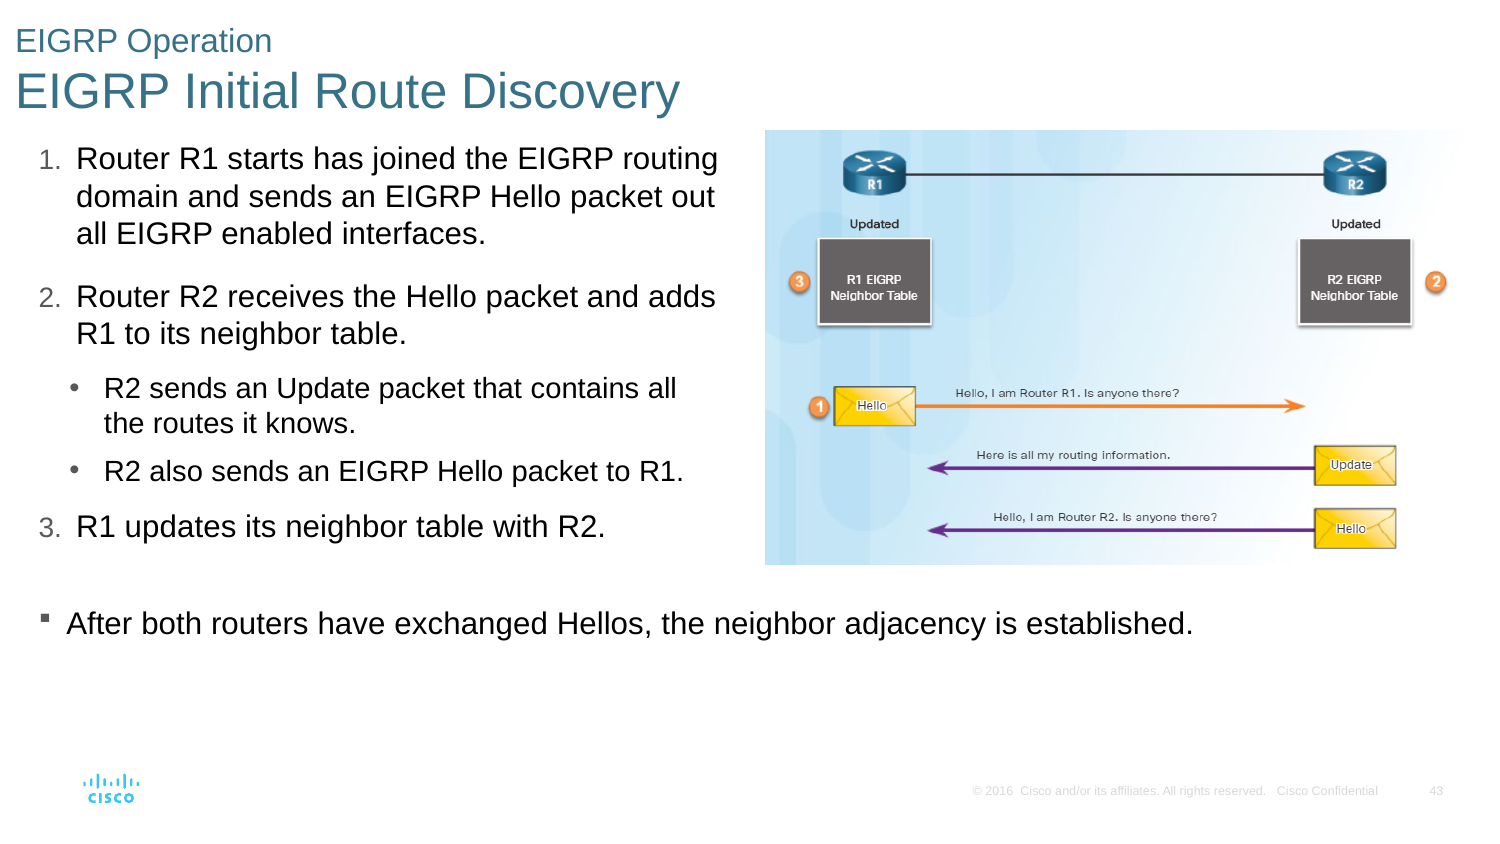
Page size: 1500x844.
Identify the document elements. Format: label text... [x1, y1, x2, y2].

text_box After both routers have exchanged Hellos, the neighbor adjacency is established. [23, 596, 1436, 749]
picture [764, 130, 1472, 566]
list Router R1 starts has joined the EIGRP routing domain and sends an EIGRP Hello packet out all EIGRP enabled interfaces. Router R2 receives the Hello packet and adds R1 to its neighbor table. R2 sends an Update packet that contains all the routes it knows. R2 also sends an EIGRP Hello packet to R1. R1 updates its neighbor table with R2. [23, 131, 753, 566]
title EIGRP Operation EIGRP Initial Route Discovery [0, 6, 1500, 131]
